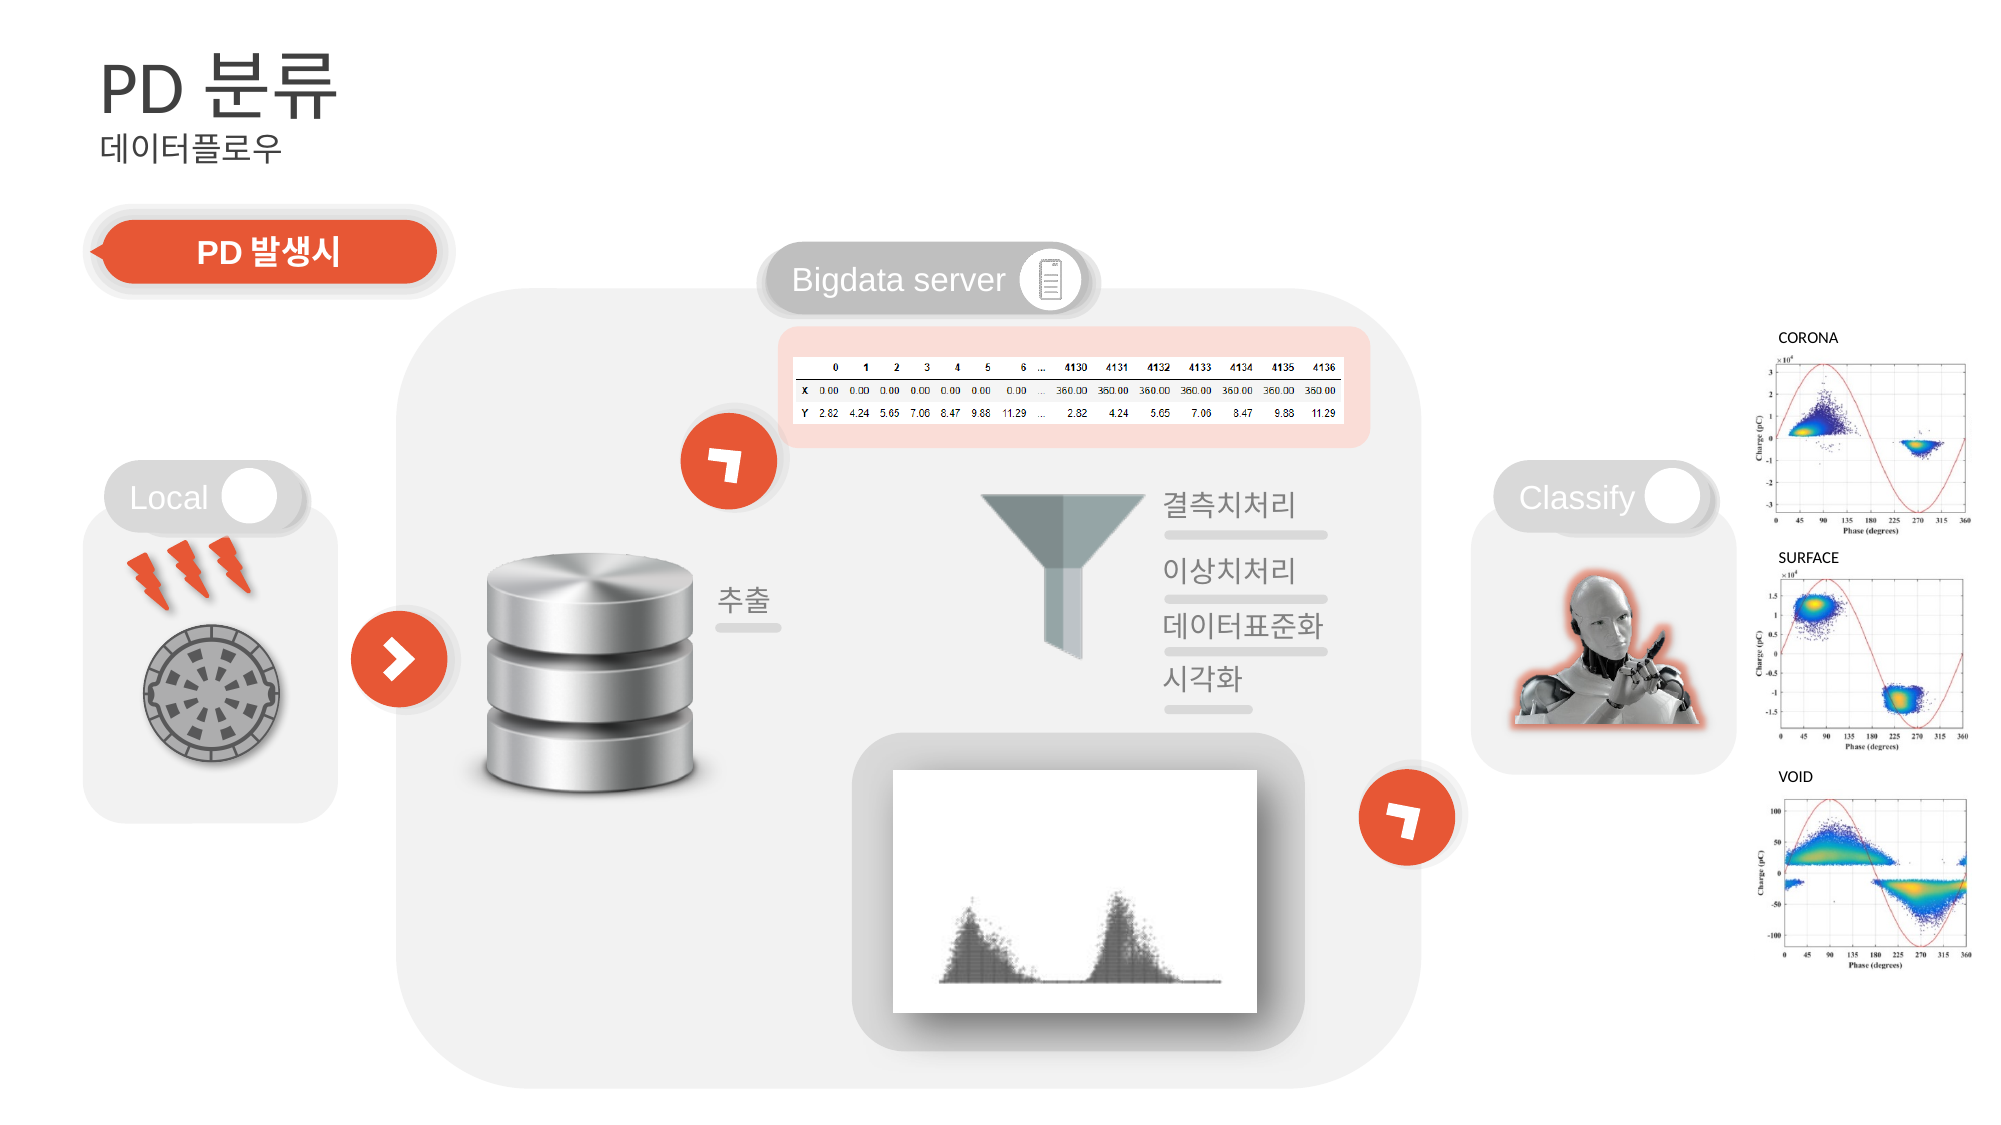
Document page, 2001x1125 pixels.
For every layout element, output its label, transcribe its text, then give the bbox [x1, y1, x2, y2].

text_box [849, 730, 1308, 1054]
text_box [80, 507, 341, 826]
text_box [82, 203, 457, 300]
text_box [1754, 318, 1973, 971]
picture [792, 357, 1345, 424]
picture [892, 770, 1257, 1013]
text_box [679, 402, 791, 514]
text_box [1147, 479, 1381, 540]
text_box Bigdata server [783, 239, 1073, 245]
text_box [756, 247, 1102, 320]
text_box [1179, 592, 1330, 606]
text_box [1179, 645, 1330, 652]
text_box [393, 286, 1424, 1091]
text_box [1357, 759, 1469, 870]
text_box 데이터표준화 [1179, 600, 1381, 651]
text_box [702, 574, 853, 633]
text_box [1493, 459, 1721, 538]
text_box [1468, 511, 1739, 777]
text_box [1147, 653, 1381, 715]
title PD분류 데이터플로우 [99, 45, 1900, 162]
text_box [775, 324, 1373, 451]
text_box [127, 546, 281, 763]
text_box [103, 459, 312, 538]
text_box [350, 604, 462, 716]
picture [1019, 248, 1082, 311]
picture [1515, 571, 1719, 725]
picture [452, 552, 727, 805]
picture [953, 458, 1174, 678]
text_box 이상치처리 [1179, 547, 1381, 596]
